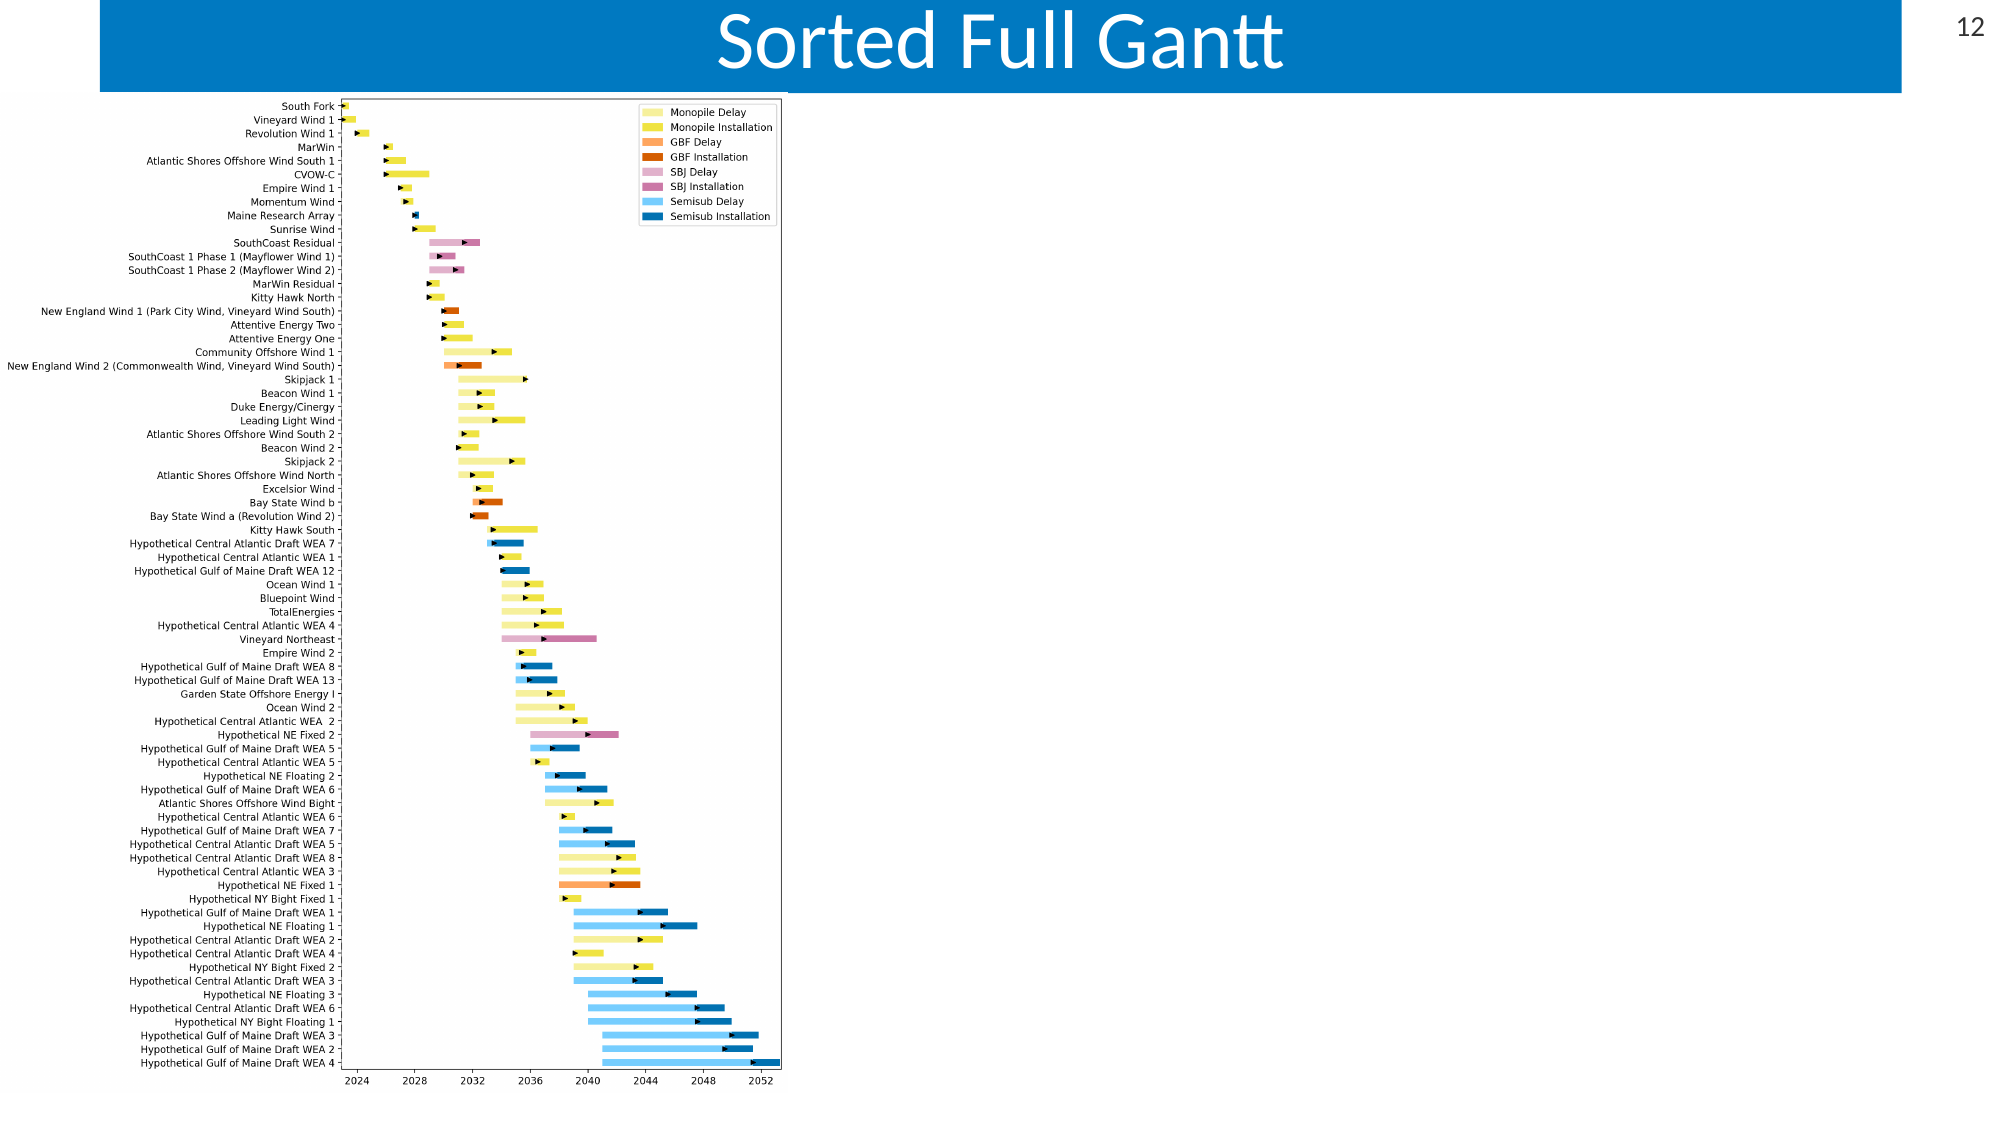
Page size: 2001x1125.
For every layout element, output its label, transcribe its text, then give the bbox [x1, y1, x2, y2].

picture [0, 92, 788, 1093]
title Sorted Full Gantt [99, 0, 1902, 94]
